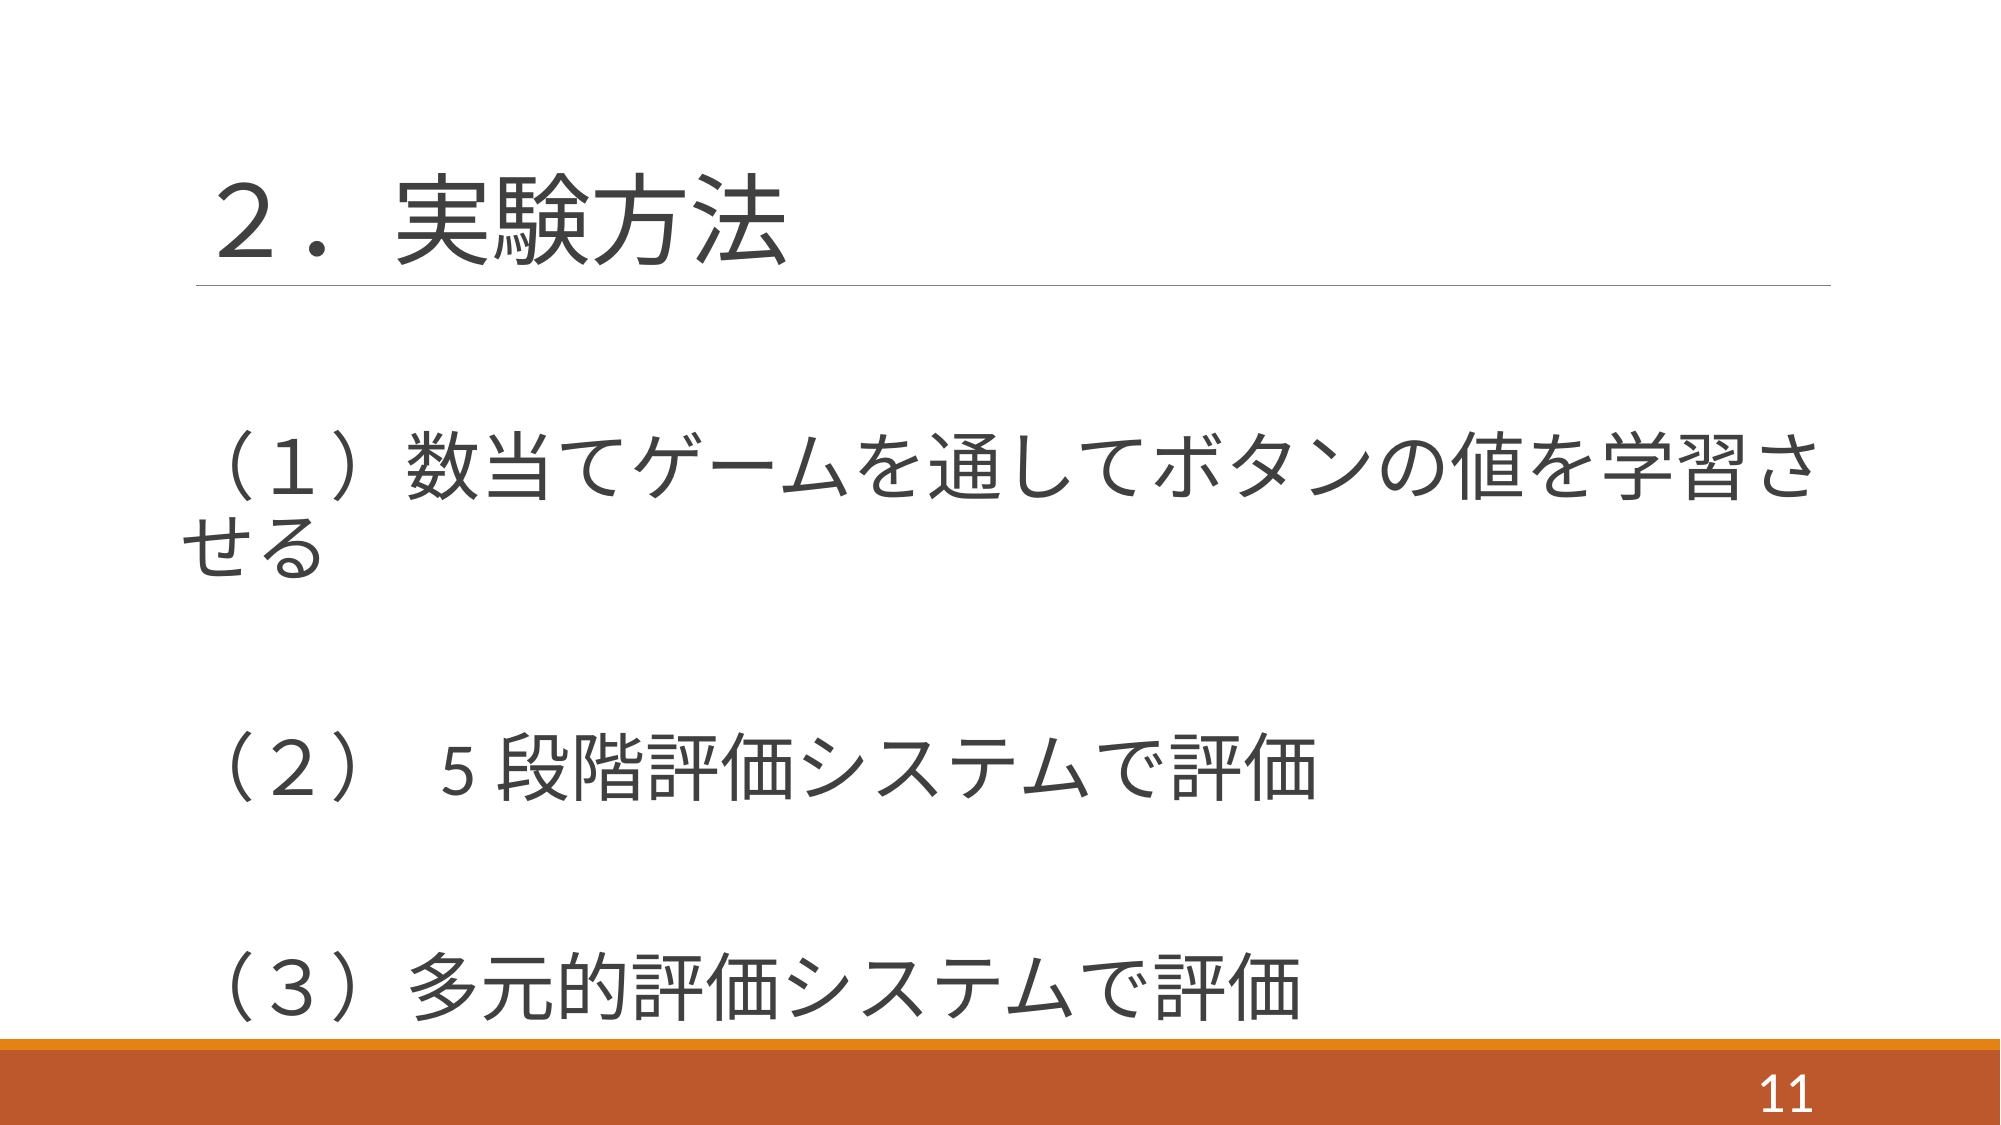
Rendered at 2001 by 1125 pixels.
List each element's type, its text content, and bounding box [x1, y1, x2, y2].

list （１）数当てゲームを通してボタンの値を学習させる （２） 5段階評価システムで評価 （３）多元的評価システムで評価 [180, 302, 1830, 963]
title ２．実験方法 [180, 47, 1830, 285]
slide_number 10 [1414, 1059, 1830, 1120]
